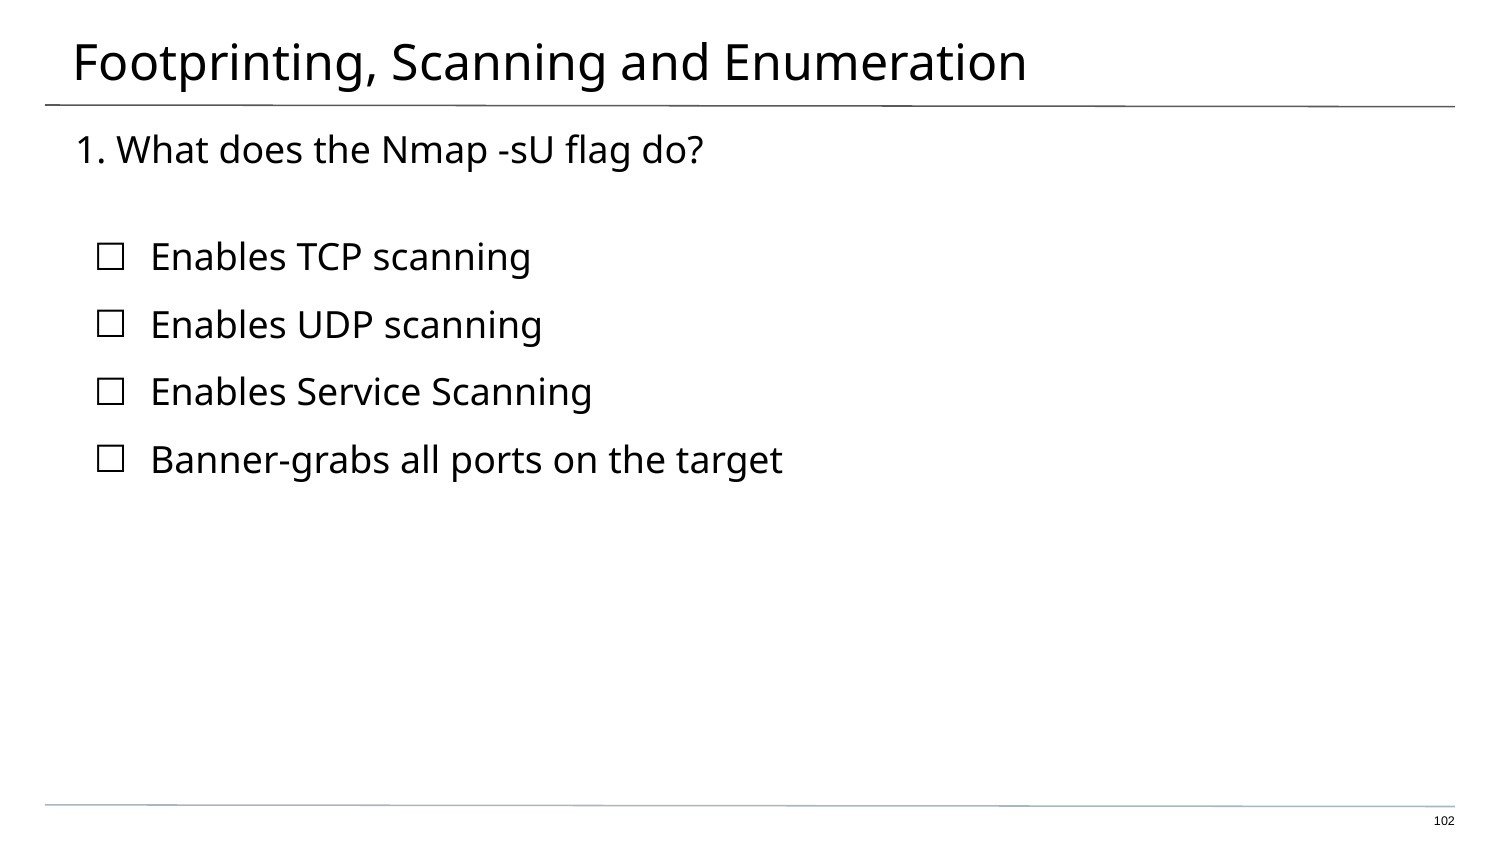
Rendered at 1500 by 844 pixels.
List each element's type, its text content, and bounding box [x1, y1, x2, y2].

title Footprinting, Scanning and Enumeration [0, 0, 1500, 88]
list Enables TCP scanning Enables UDP scanning Enables Service Scanning Banner-grabs all ports on the target [0, 210, 1500, 805]
slide_number 102 [1412, 813, 1455, 831]
subtitle 1. What does the Nmap -sU flag do? [0, 110, 1500, 171]
